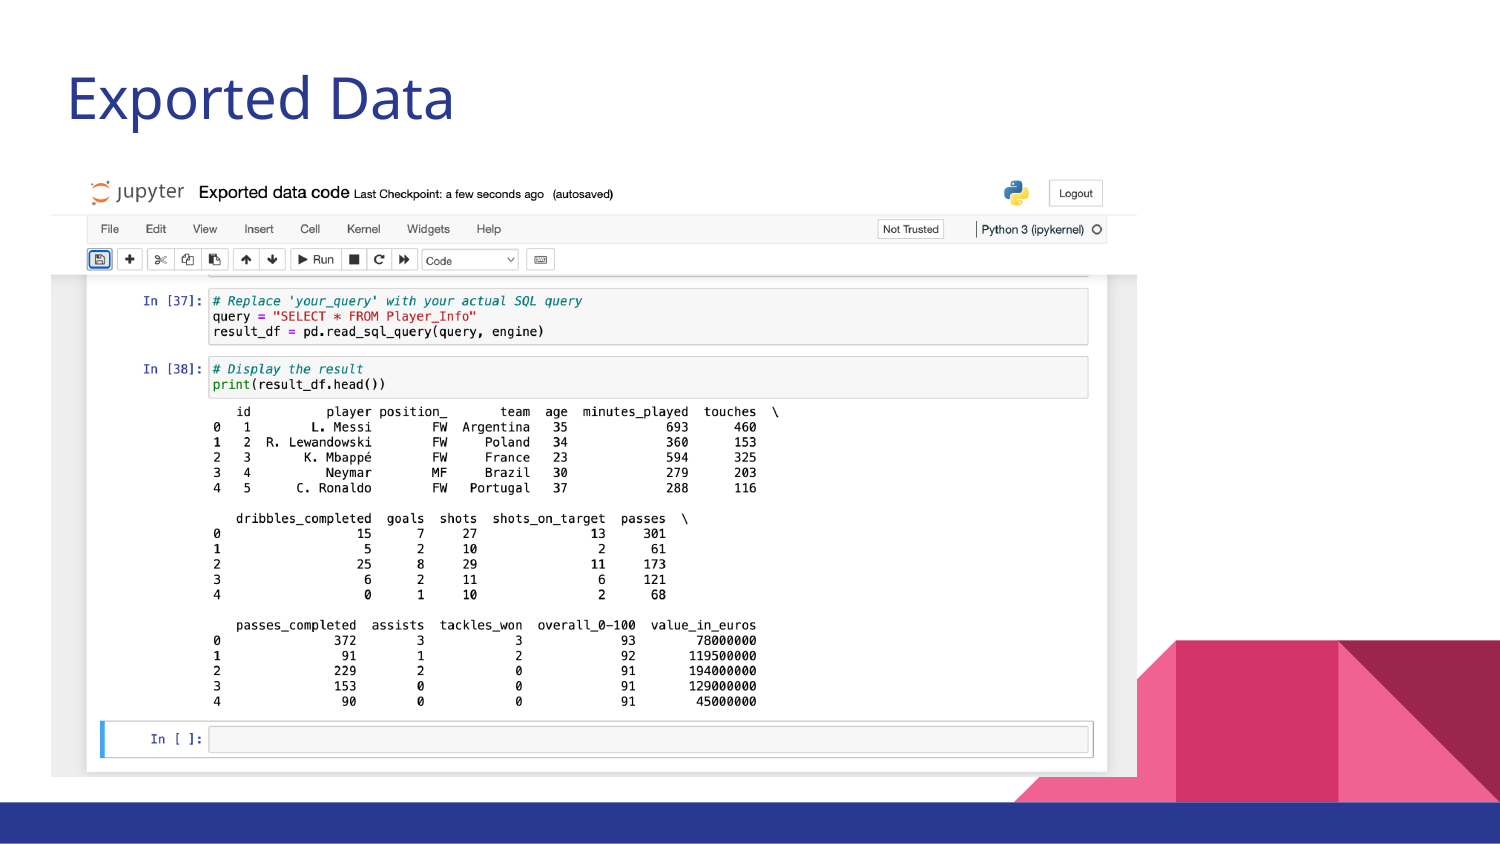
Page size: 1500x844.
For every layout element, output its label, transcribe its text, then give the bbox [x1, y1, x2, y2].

picture [50, 166, 1137, 777]
title Exported Data [51, 46, 1449, 147]
